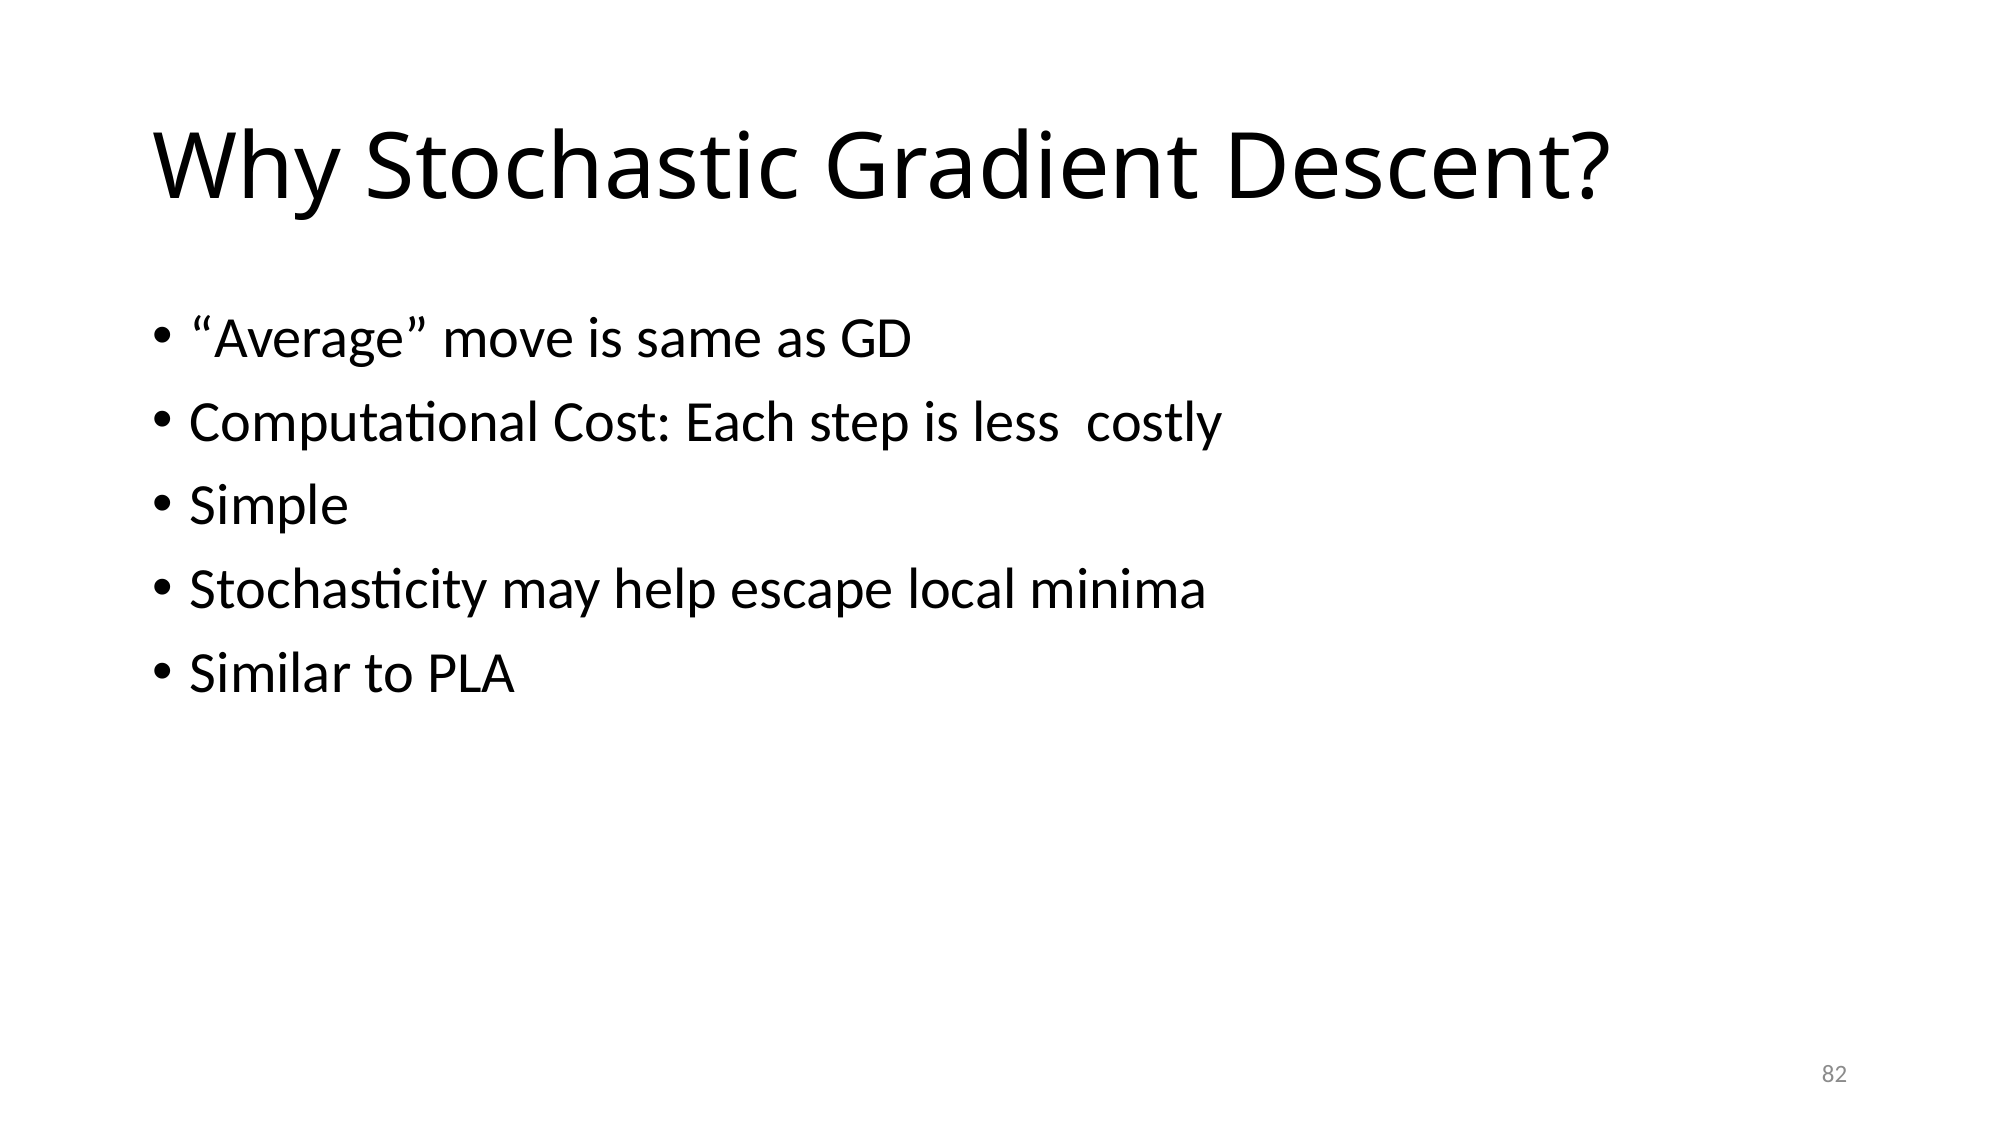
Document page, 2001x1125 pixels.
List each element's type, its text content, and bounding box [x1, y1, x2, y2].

title Why Stochastic Gradient Descent? [137, 59, 1863, 278]
slide_number 82 [1412, 1042, 1863, 1103]
